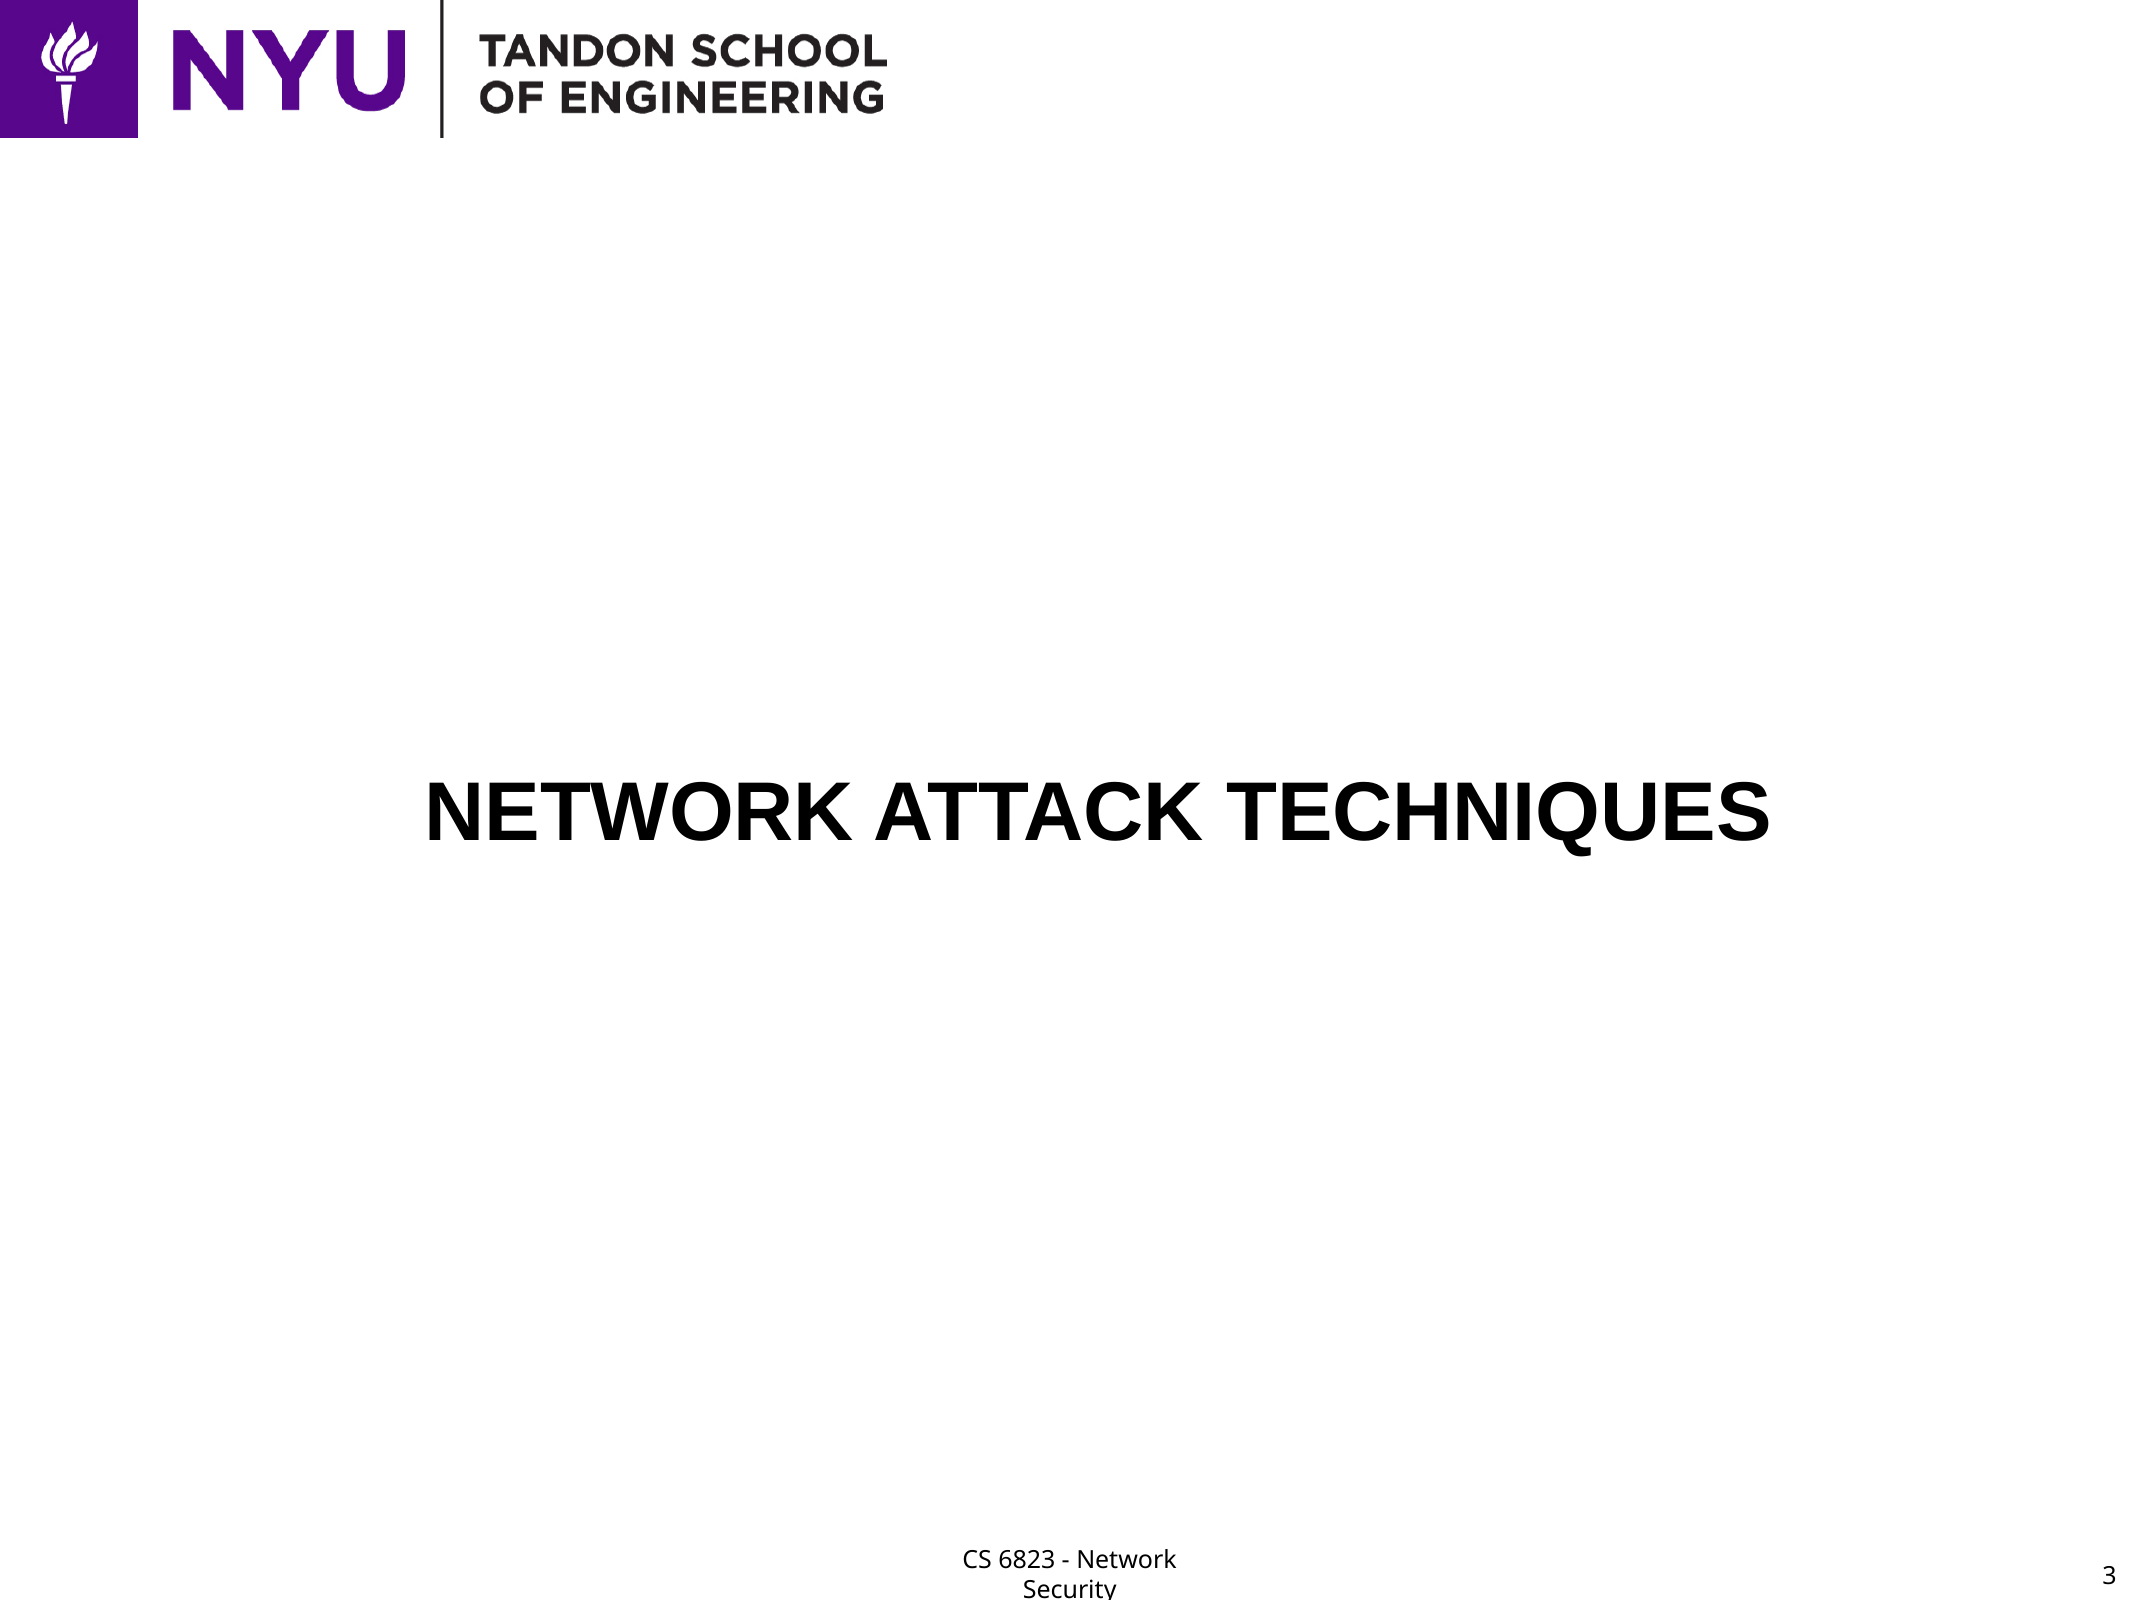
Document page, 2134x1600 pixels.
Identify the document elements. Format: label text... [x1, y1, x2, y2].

title NETWORK ATTACK TECHNIQUES [191, 750, 2005, 1068]
picture [0, 0, 887, 138]
slide_number 3 [2086, 1551, 2132, 1599]
